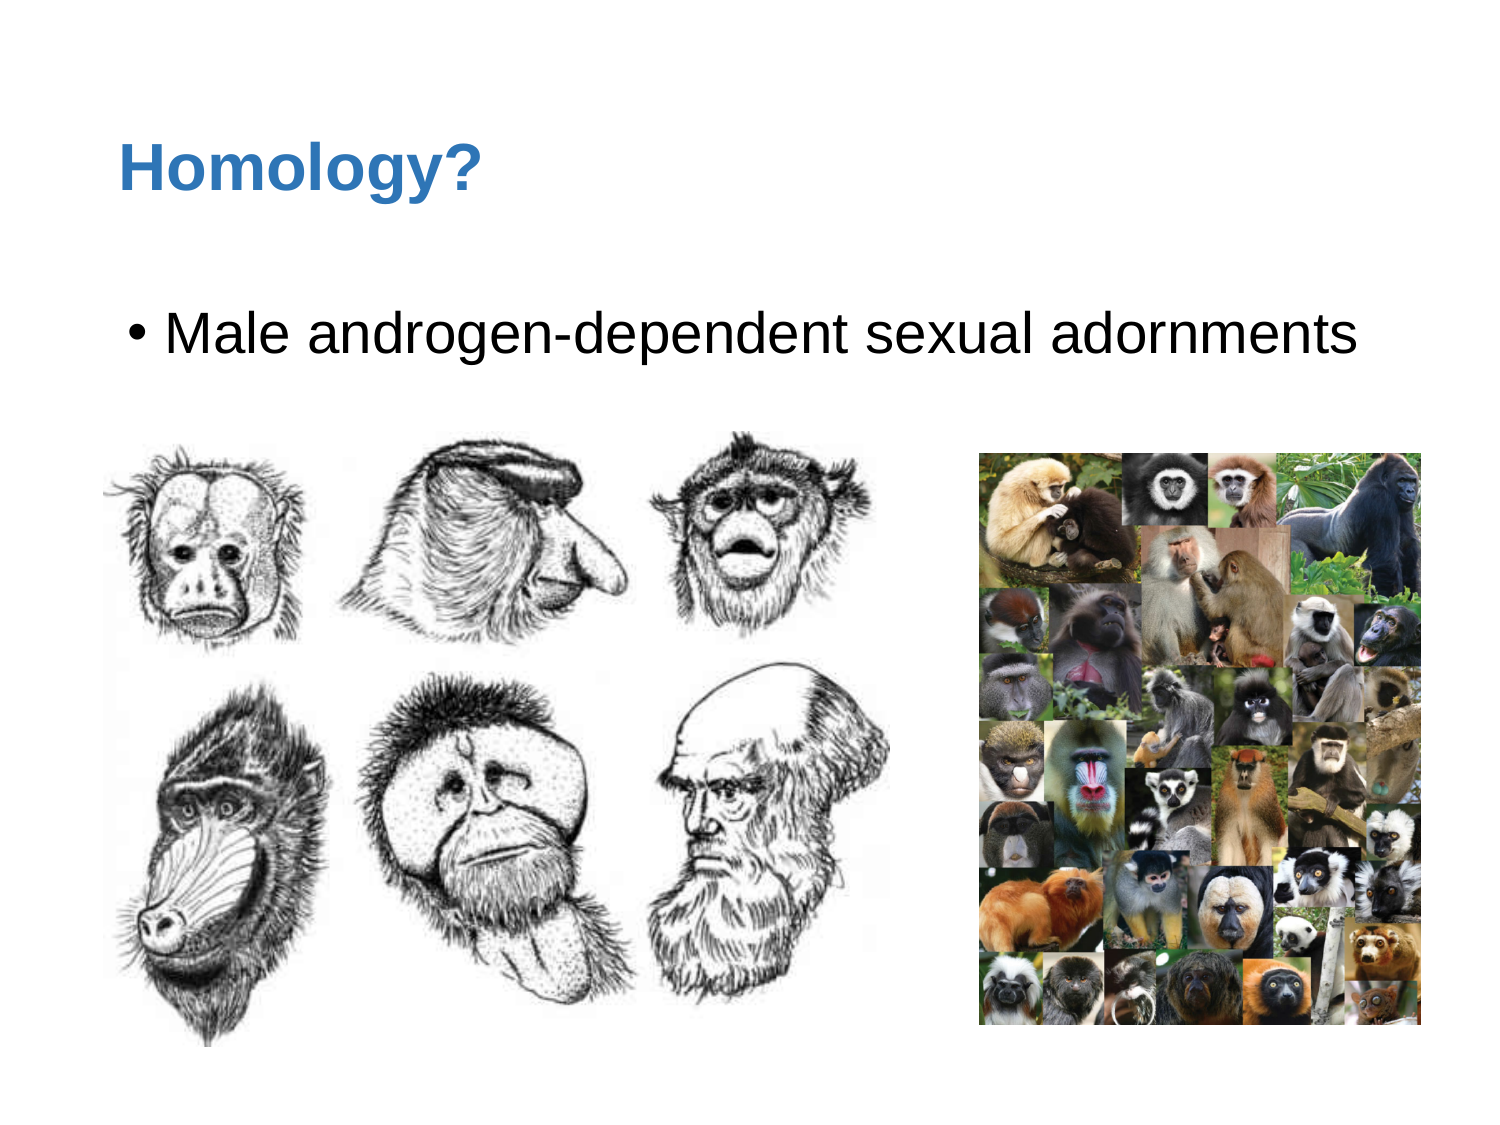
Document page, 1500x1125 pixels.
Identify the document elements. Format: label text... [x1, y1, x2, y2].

text_box Male androgen-dependent sexual adornments [112, 296, 1421, 1060]
picture [979, 453, 1421, 1025]
picture [103, 431, 890, 1047]
title Homology? [103, 59, 1397, 278]
